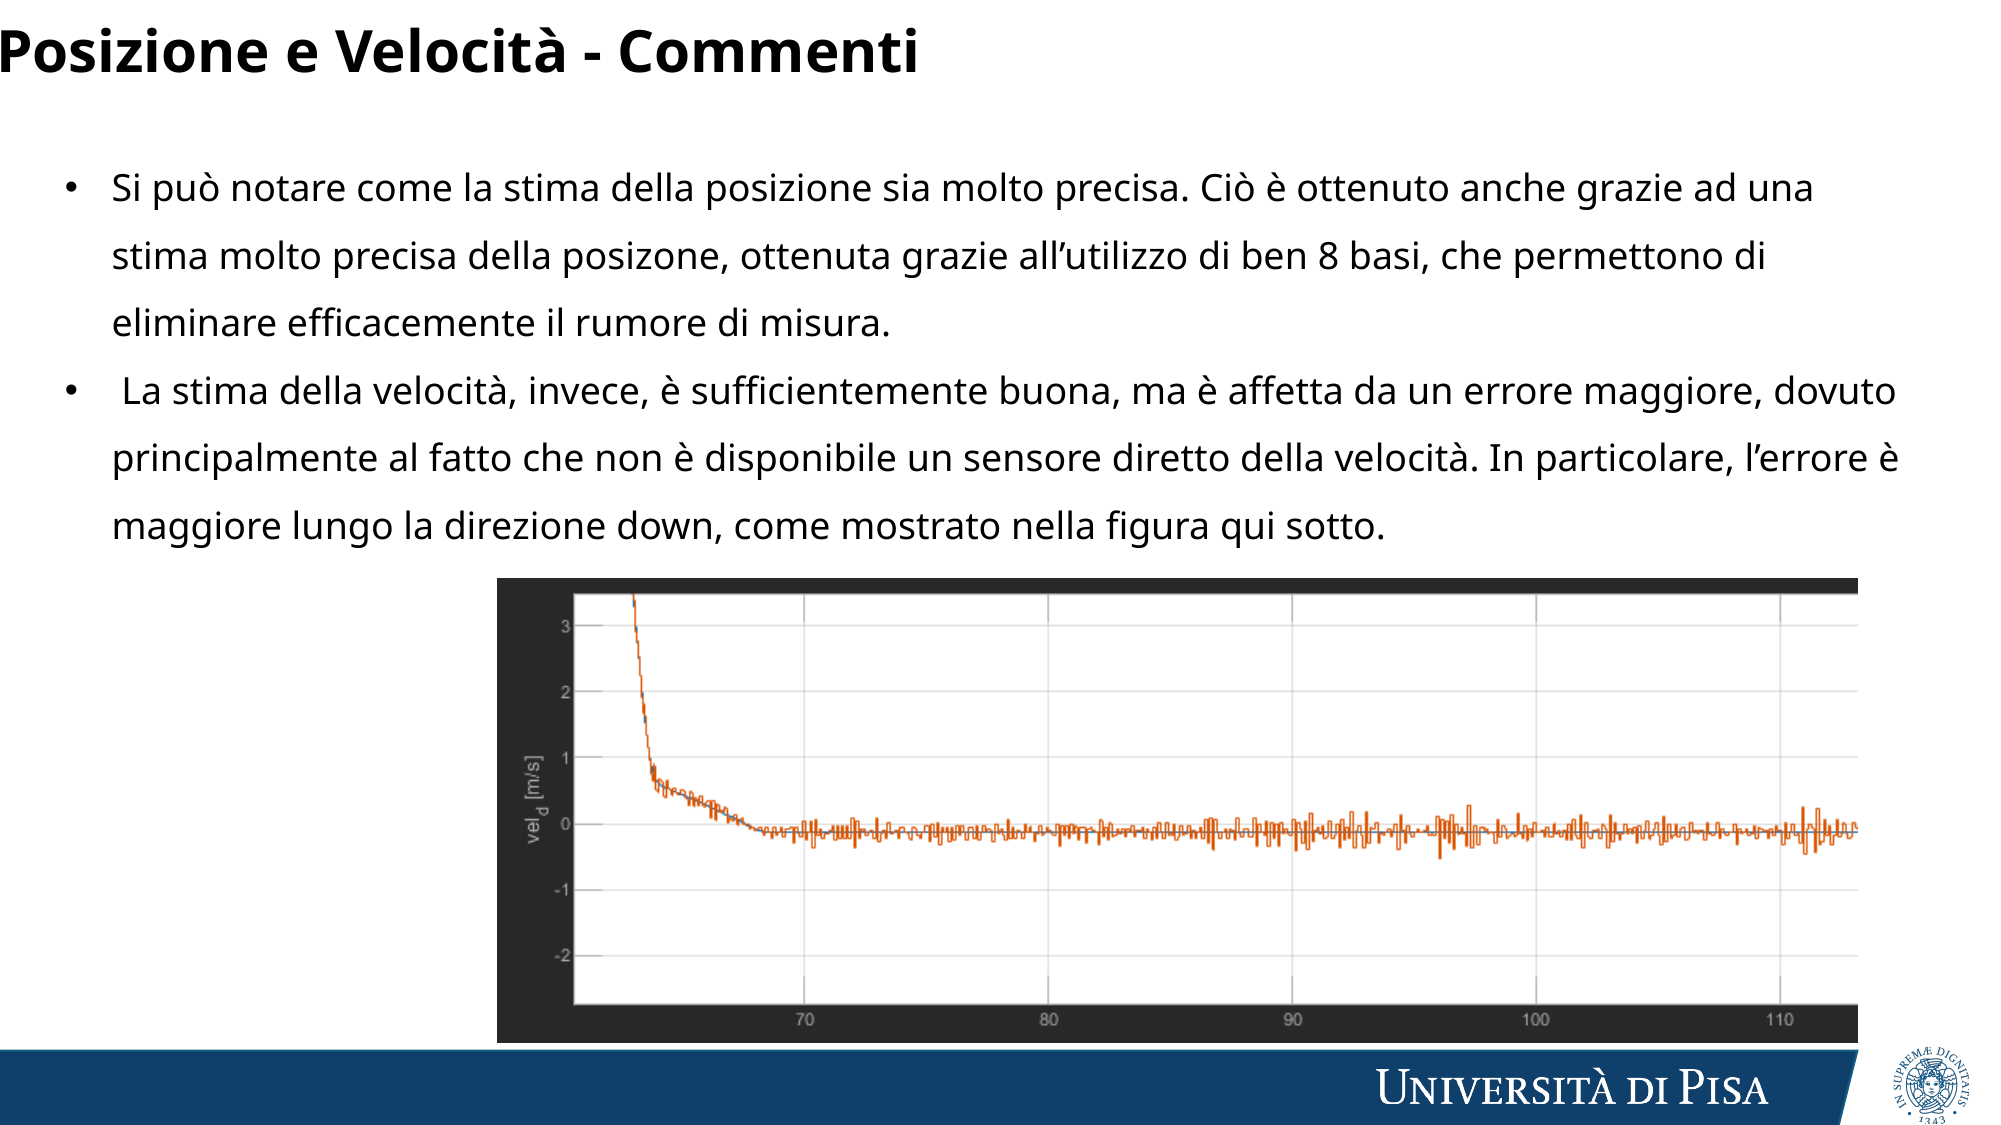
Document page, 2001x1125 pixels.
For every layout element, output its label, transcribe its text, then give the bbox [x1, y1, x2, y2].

picture [497, 577, 1858, 1043]
text_box [0, 1049, 1859, 1125]
text_box Si può notare come la stima della posizione sia molto precisa. Ciò è ottenuto anche grazie ad una stima molto precisa della posizone, ottenuta grazie all’utilizzo di ben 8 basi, che permettono di eliminare efficacemente il rumore di misura. La stima della velocità, invece, è sufficientemente buona, ma è affetta da un errore maggiore, dovuto principalmente al fatto che non è disponibile un sensore diretto della velocità. In particolare, l’errore è maggiore lungo la direzione down, come mostrato nella figura qui sotto. [49, 134, 1932, 554]
picture [1374, 1066, 1769, 1105]
picture [1893, 1046, 1970, 1125]
text_box Posizione e Velocità - Commenti [0, 7, 936, 92]
